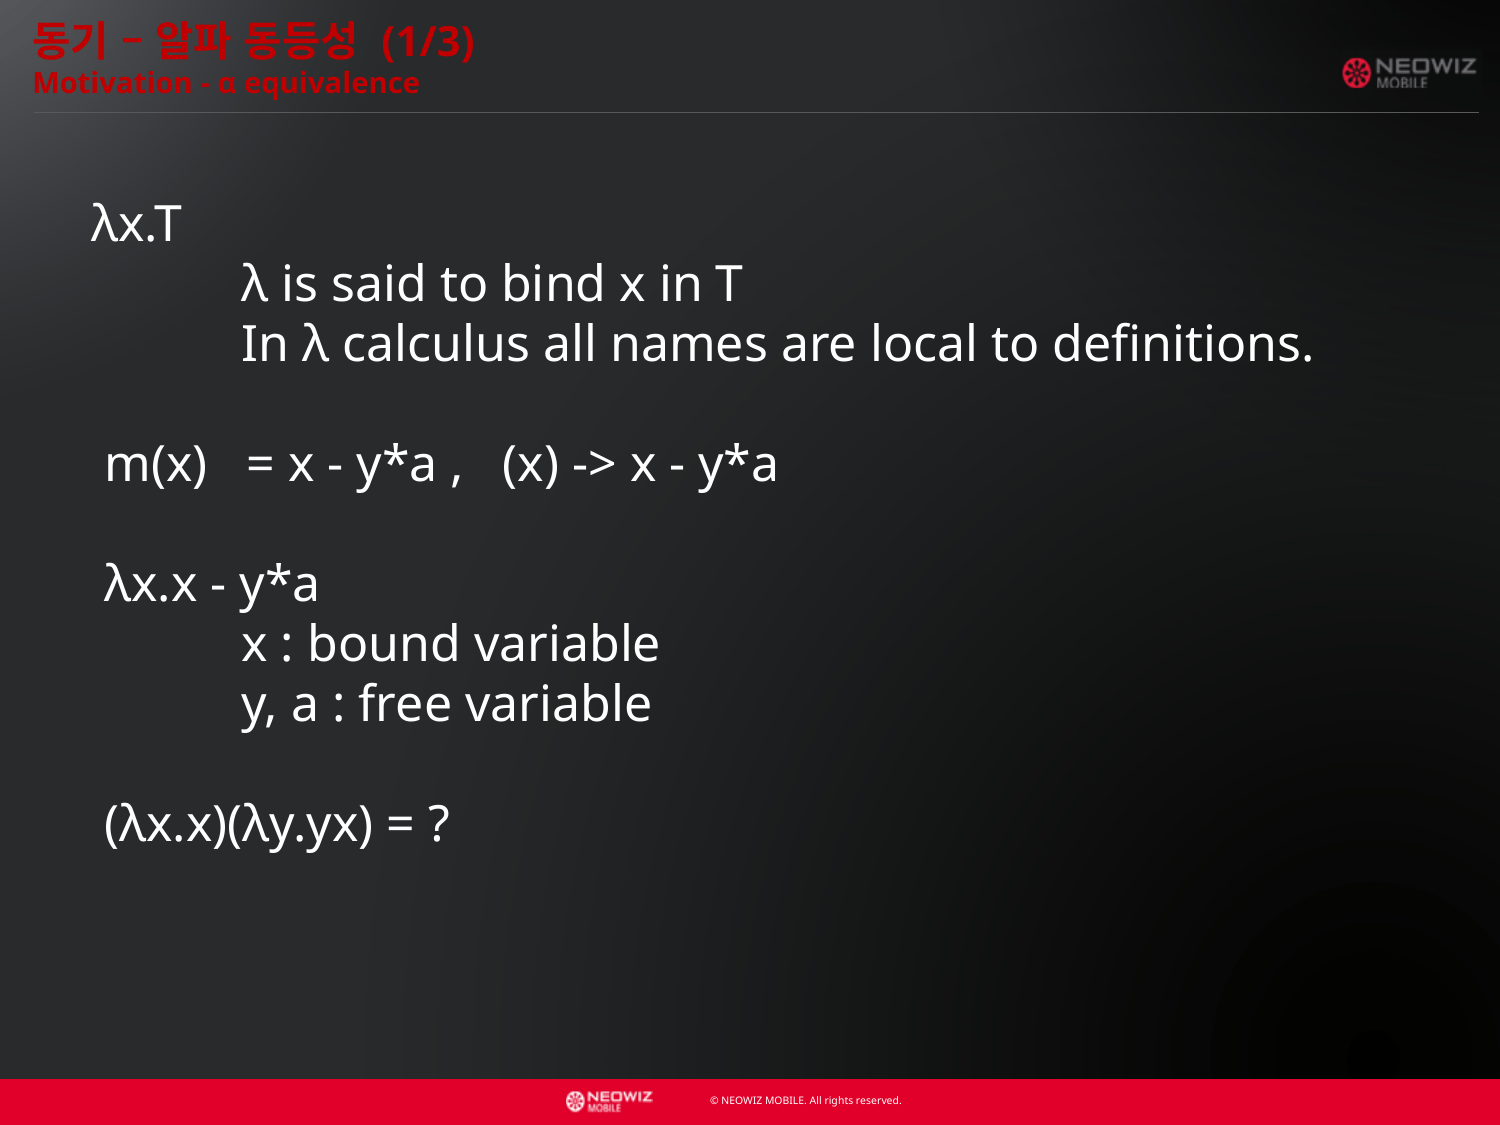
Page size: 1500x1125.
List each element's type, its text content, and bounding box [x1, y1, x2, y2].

picture [0, 0, 1500, 1125]
text_box 동기 – 알파 동등성 (1/3) Motivation - α equivalence [17, 0, 1368, 114]
text_box λx.T λ is said to bind x in T In λ calculus all names are local to definitions. m(x) = x - y*a , (x) -> x - y*a λx.x - y*a x : bound variable y, a : free variable (λx.x)(λy.yx) = ? [76, 184, 1400, 920]
